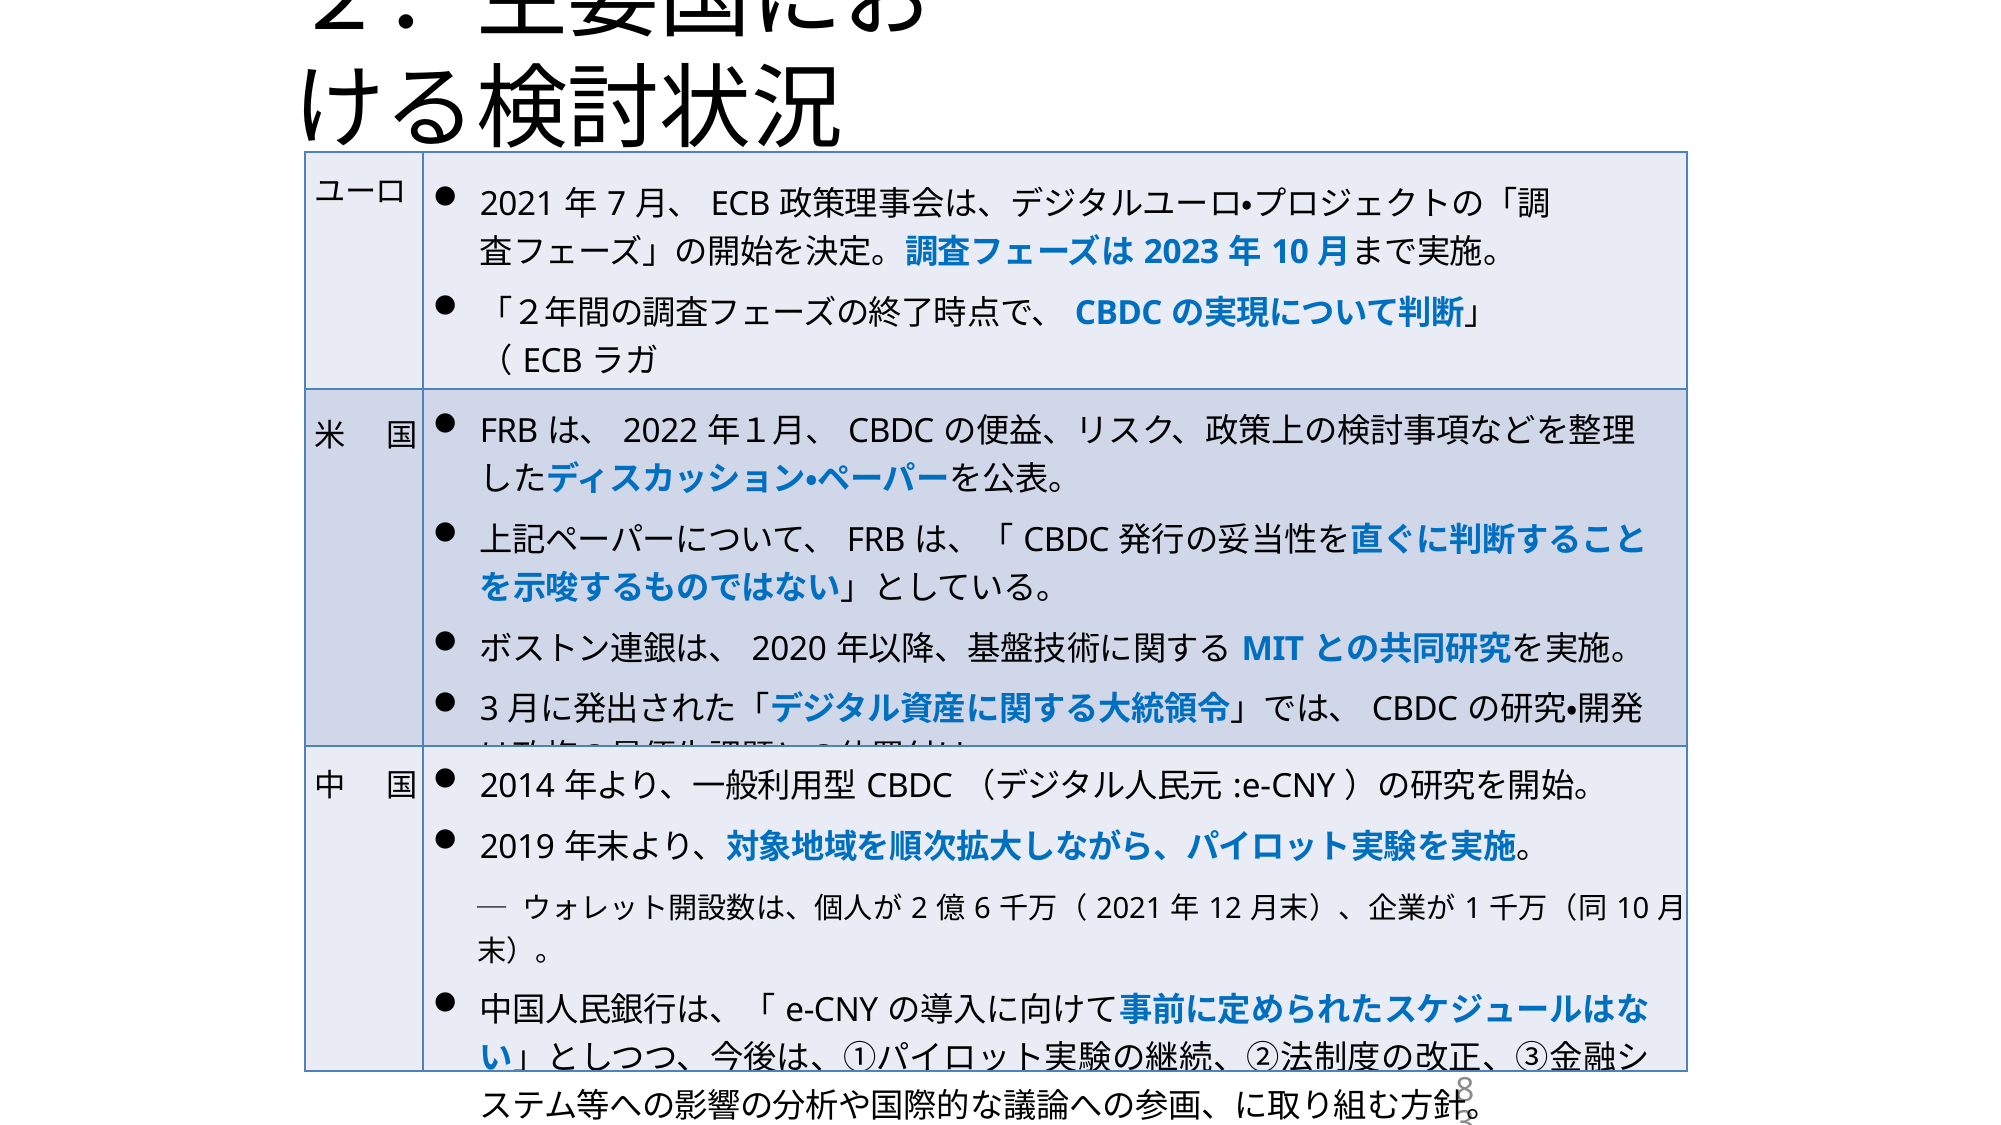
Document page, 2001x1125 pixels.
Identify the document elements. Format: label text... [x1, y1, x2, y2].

table_header 2021年7月、ECB政策理事会は、デジタルユーロ・プロジェクトの「調査フェーズ」の開始を決定。調査フェーズは2023年10月まで実施。 「２年間の調査フェーズの終了時点で、CBDCの実現について判断」（ECBラガ ルド総裁）。 [424, 153, 1686, 388]
table_cell 米 国 [306, 390, 422, 745]
table_cell FRBは、2022年１月、CBDCの便益、リスク、政策上の検討事項などを整理したディスカッション・ペーパーを公表。 上記ペーパーについて、FRBは、「CBDC発行の妥当性を直ぐに判断することを示唆するものではない」としている。 ボストン連銀は、2020年以降、基盤技術に関するMITとの共同研究を実施。 3月に発出された「デジタル資産に関する大統領令」では、CBDCの研究・開発は政権の最優先課題との位置付け。 [424, 390, 1686, 745]
table_header ユーロ [306, 153, 422, 388]
slide_number 83 [1435, 1072, 1494, 1125]
table_cell 2014年より、一般利用型CBDC（デジタル人民元:e-CNY）の研究を開始。 2019年末より、対象地域を順次拡大しながら、パイロット実験を実施。 ─ ウォレット開設数は、個人が2億6千万（2021年12月末）、企業が1千万（同10月末）。 中国人民銀行は、「e-CNYの導入に向けて事前に定められたスケジュールはない」としつつ、今後は、①パイロット実験の継続、②法制度の改正、③金融システム等への影響の分析や国際的な議論への参画、に取り組む方針。 [424, 747, 1686, 1070]
table_cell 中 国 [306, 747, 422, 1070]
title ２．主要国における検討状況 [290, 0, 946, 159]
